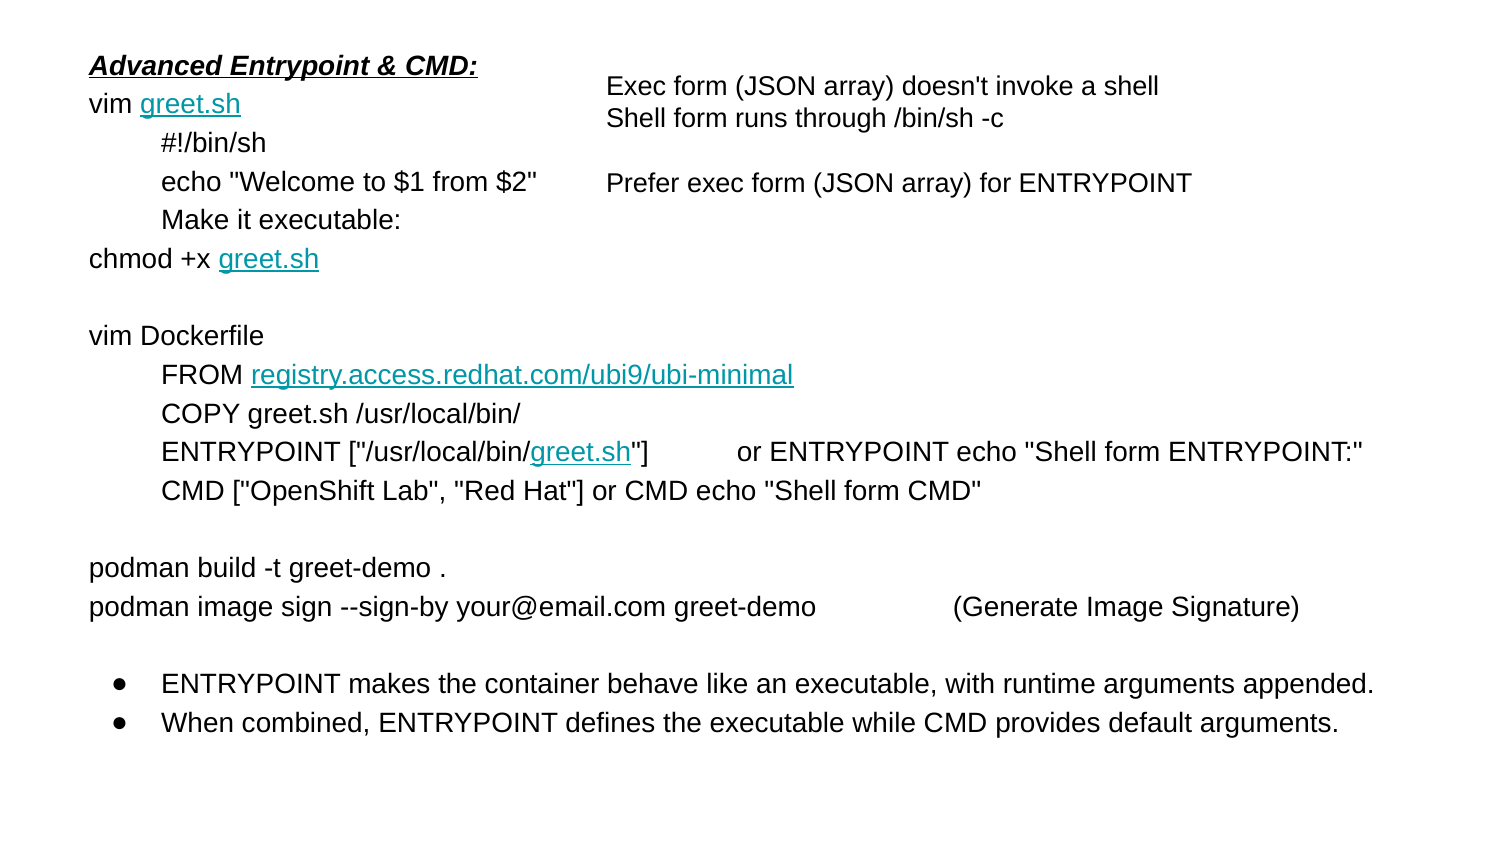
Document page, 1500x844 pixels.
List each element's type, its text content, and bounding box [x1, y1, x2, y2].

list Advanced Entrypoint & CMD: vim greet.sh #!/bin/sh echo "Welcome to $1 from $2" Make it executable: chmod +x greet.sh vim Dockerfile FROM registry.access.redhat.com/ubi9/ubi-minimal COPY greet.sh /usr/local/bin/ ENTRYPOINT ["/usr/local/bin/greet.sh"] or ENTRYPOINT echo "Shell form ENTRYPOINT:" CMD ["OpenShift Lab", "Red Hat"] or CMD echo "Shell form CMD" podman build -t greet-demo . podman image sign --sign-by your@email.com greet-demo (Generate Image Signature) ENTRYPOINT makes the container behave like an executable, with runtime arguments appended. When combined, ENTRYPOINT defines the executable while CMD provides default arguments. [73, 26, 1401, 817]
text_box Exec form (JSON array) doesn't invoke a shell Shell form runs through /bin/sh -c Prefer exec form (JSON array) for ENTRYPOINT [591, 53, 1266, 195]
